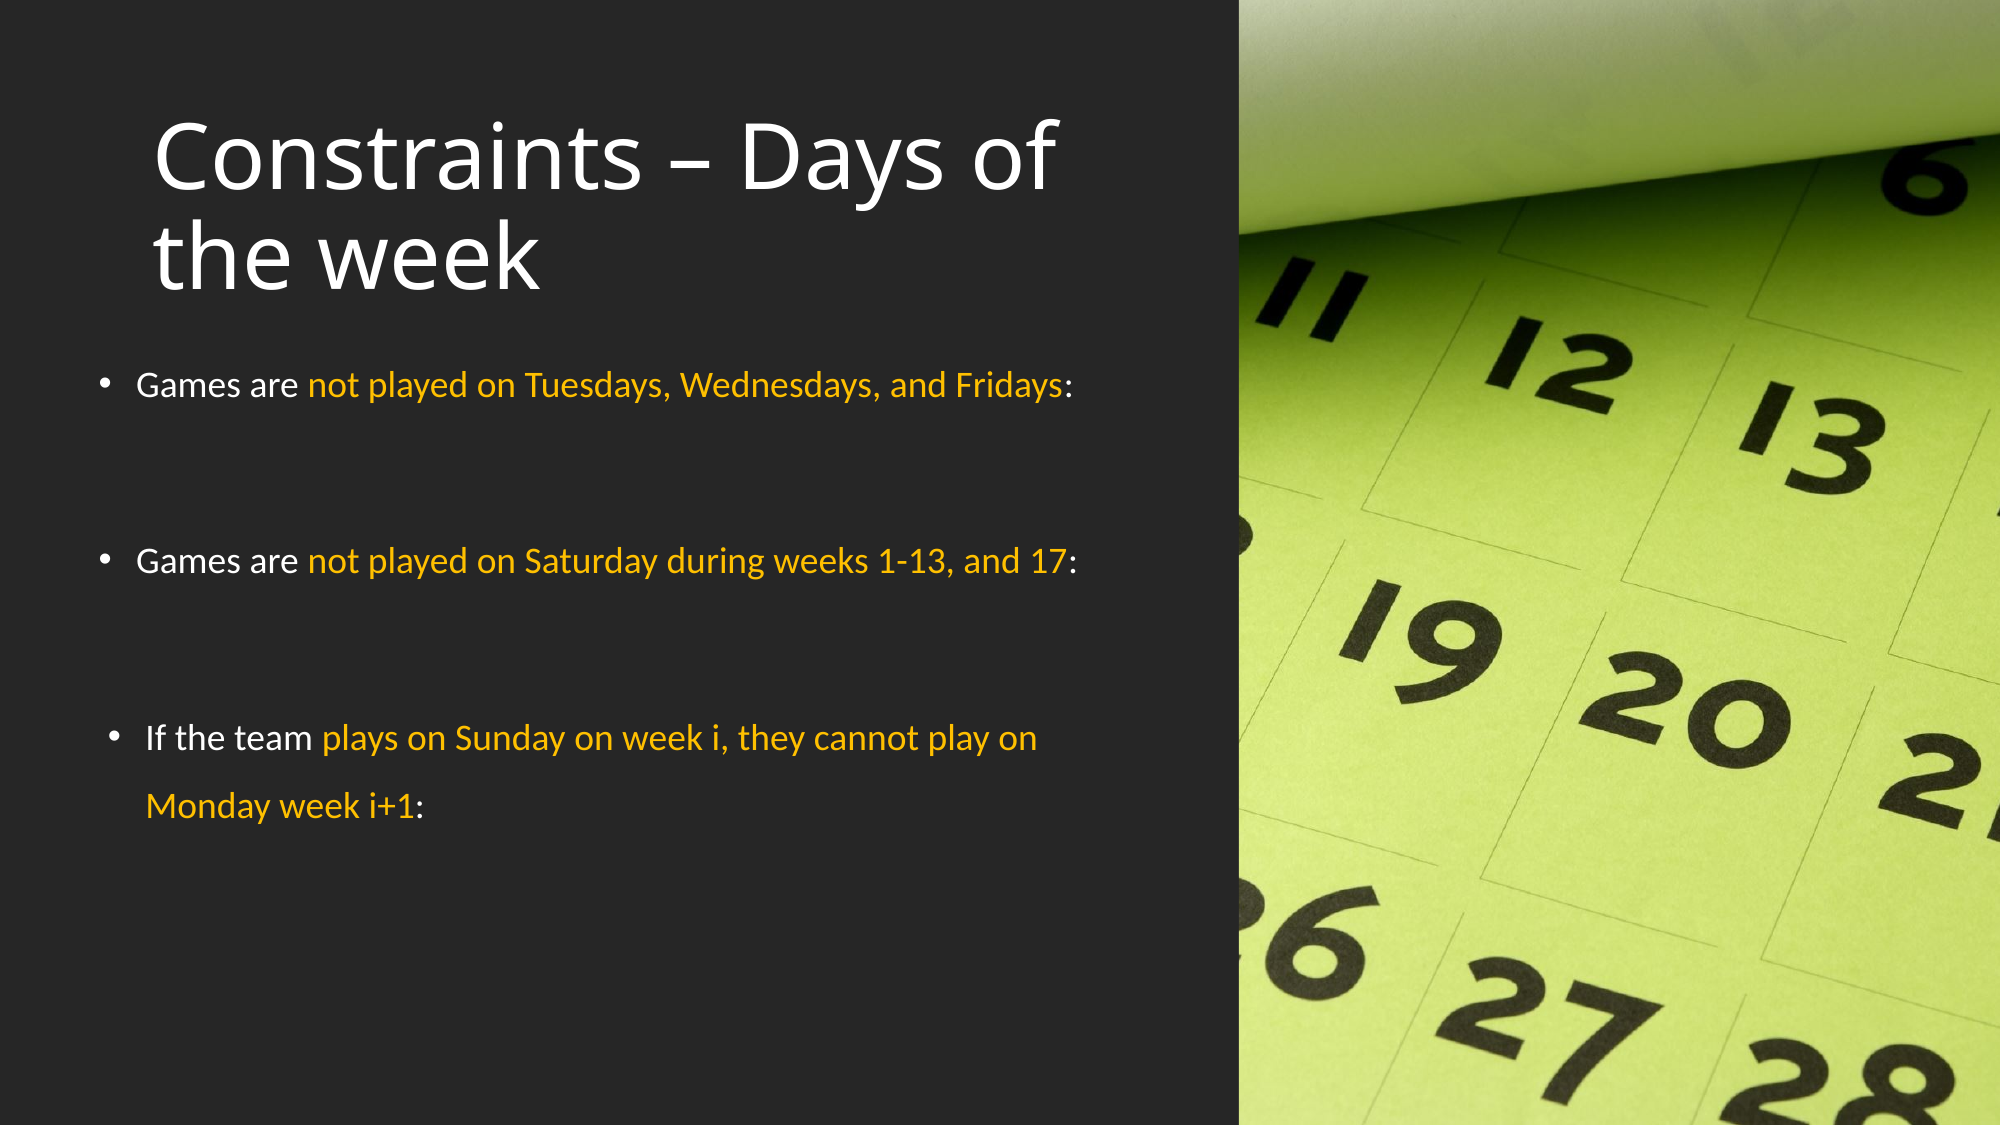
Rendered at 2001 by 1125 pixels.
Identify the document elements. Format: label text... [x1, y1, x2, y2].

title Constraints – Days of the week [137, 59, 1164, 360]
picture [1238, 0, 2000, 1125]
